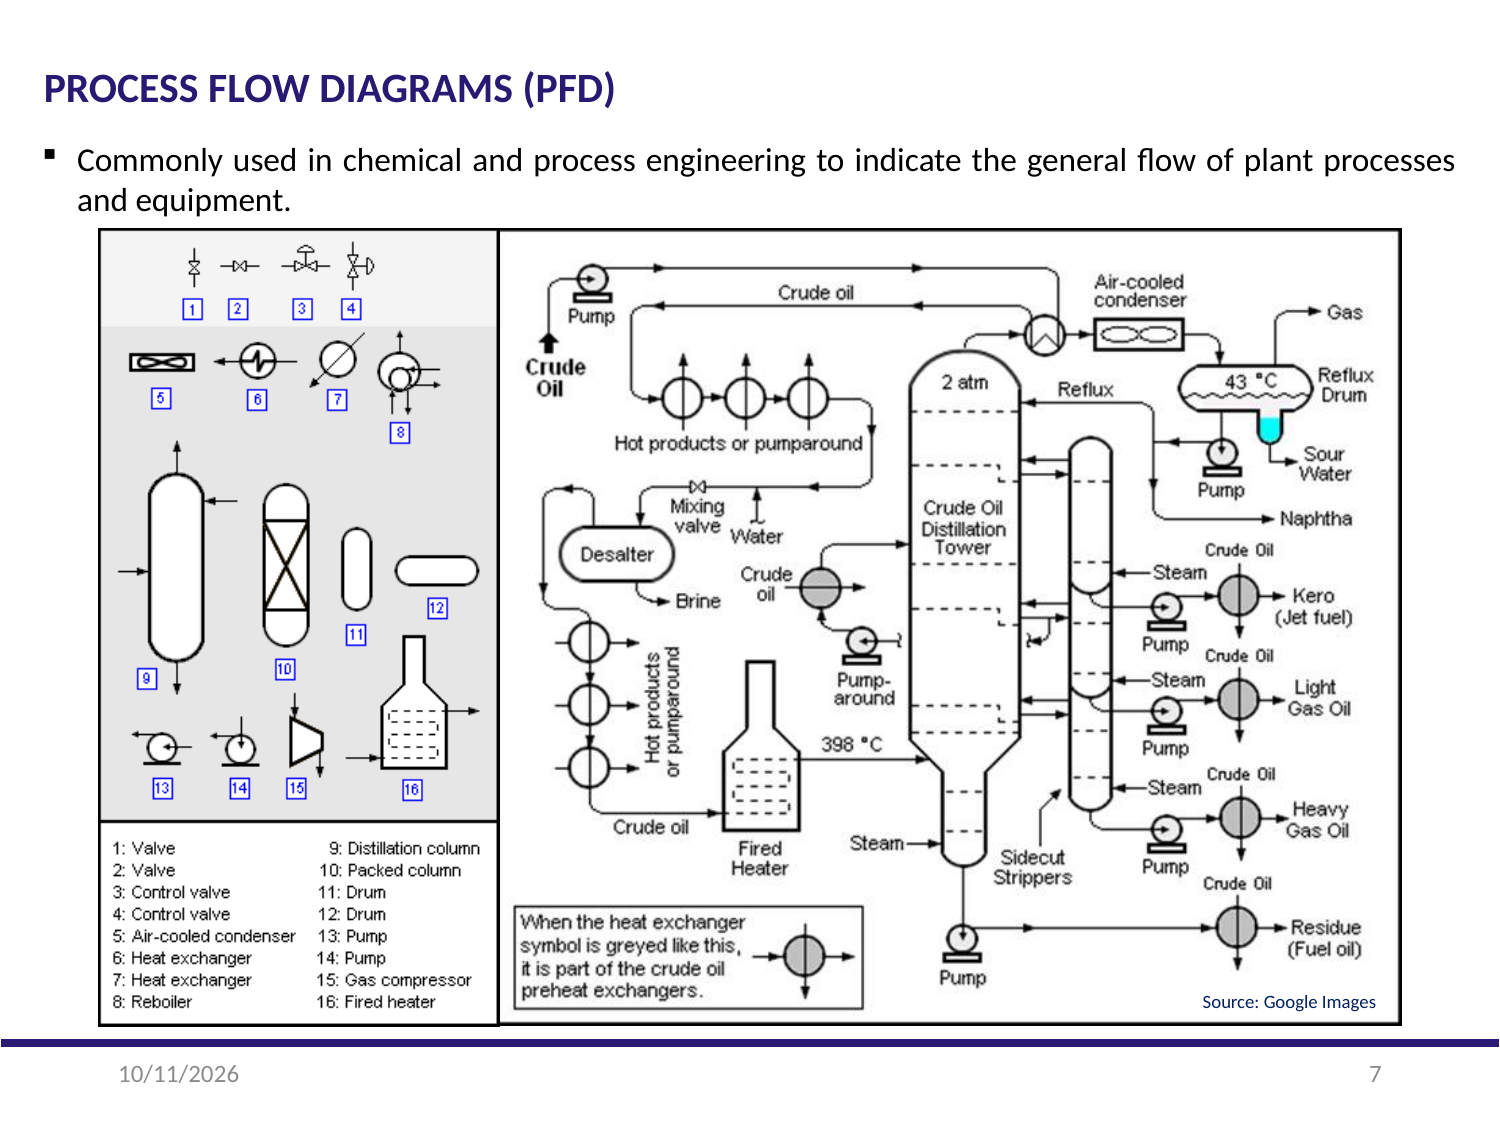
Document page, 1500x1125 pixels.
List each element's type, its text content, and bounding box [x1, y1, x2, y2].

text_box 22-01-2025 [103, 1043, 441, 1103]
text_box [98, 228, 1402, 1027]
text_box PROCESS FLOW DIAGRAMS (PFD) [28, 53, 926, 119]
text_box 7 [1059, 1043, 1397, 1103]
text_box Commonly used in chemical and process engineering to indicate the general flow of plant processes and equipment. [27, 130, 1473, 226]
